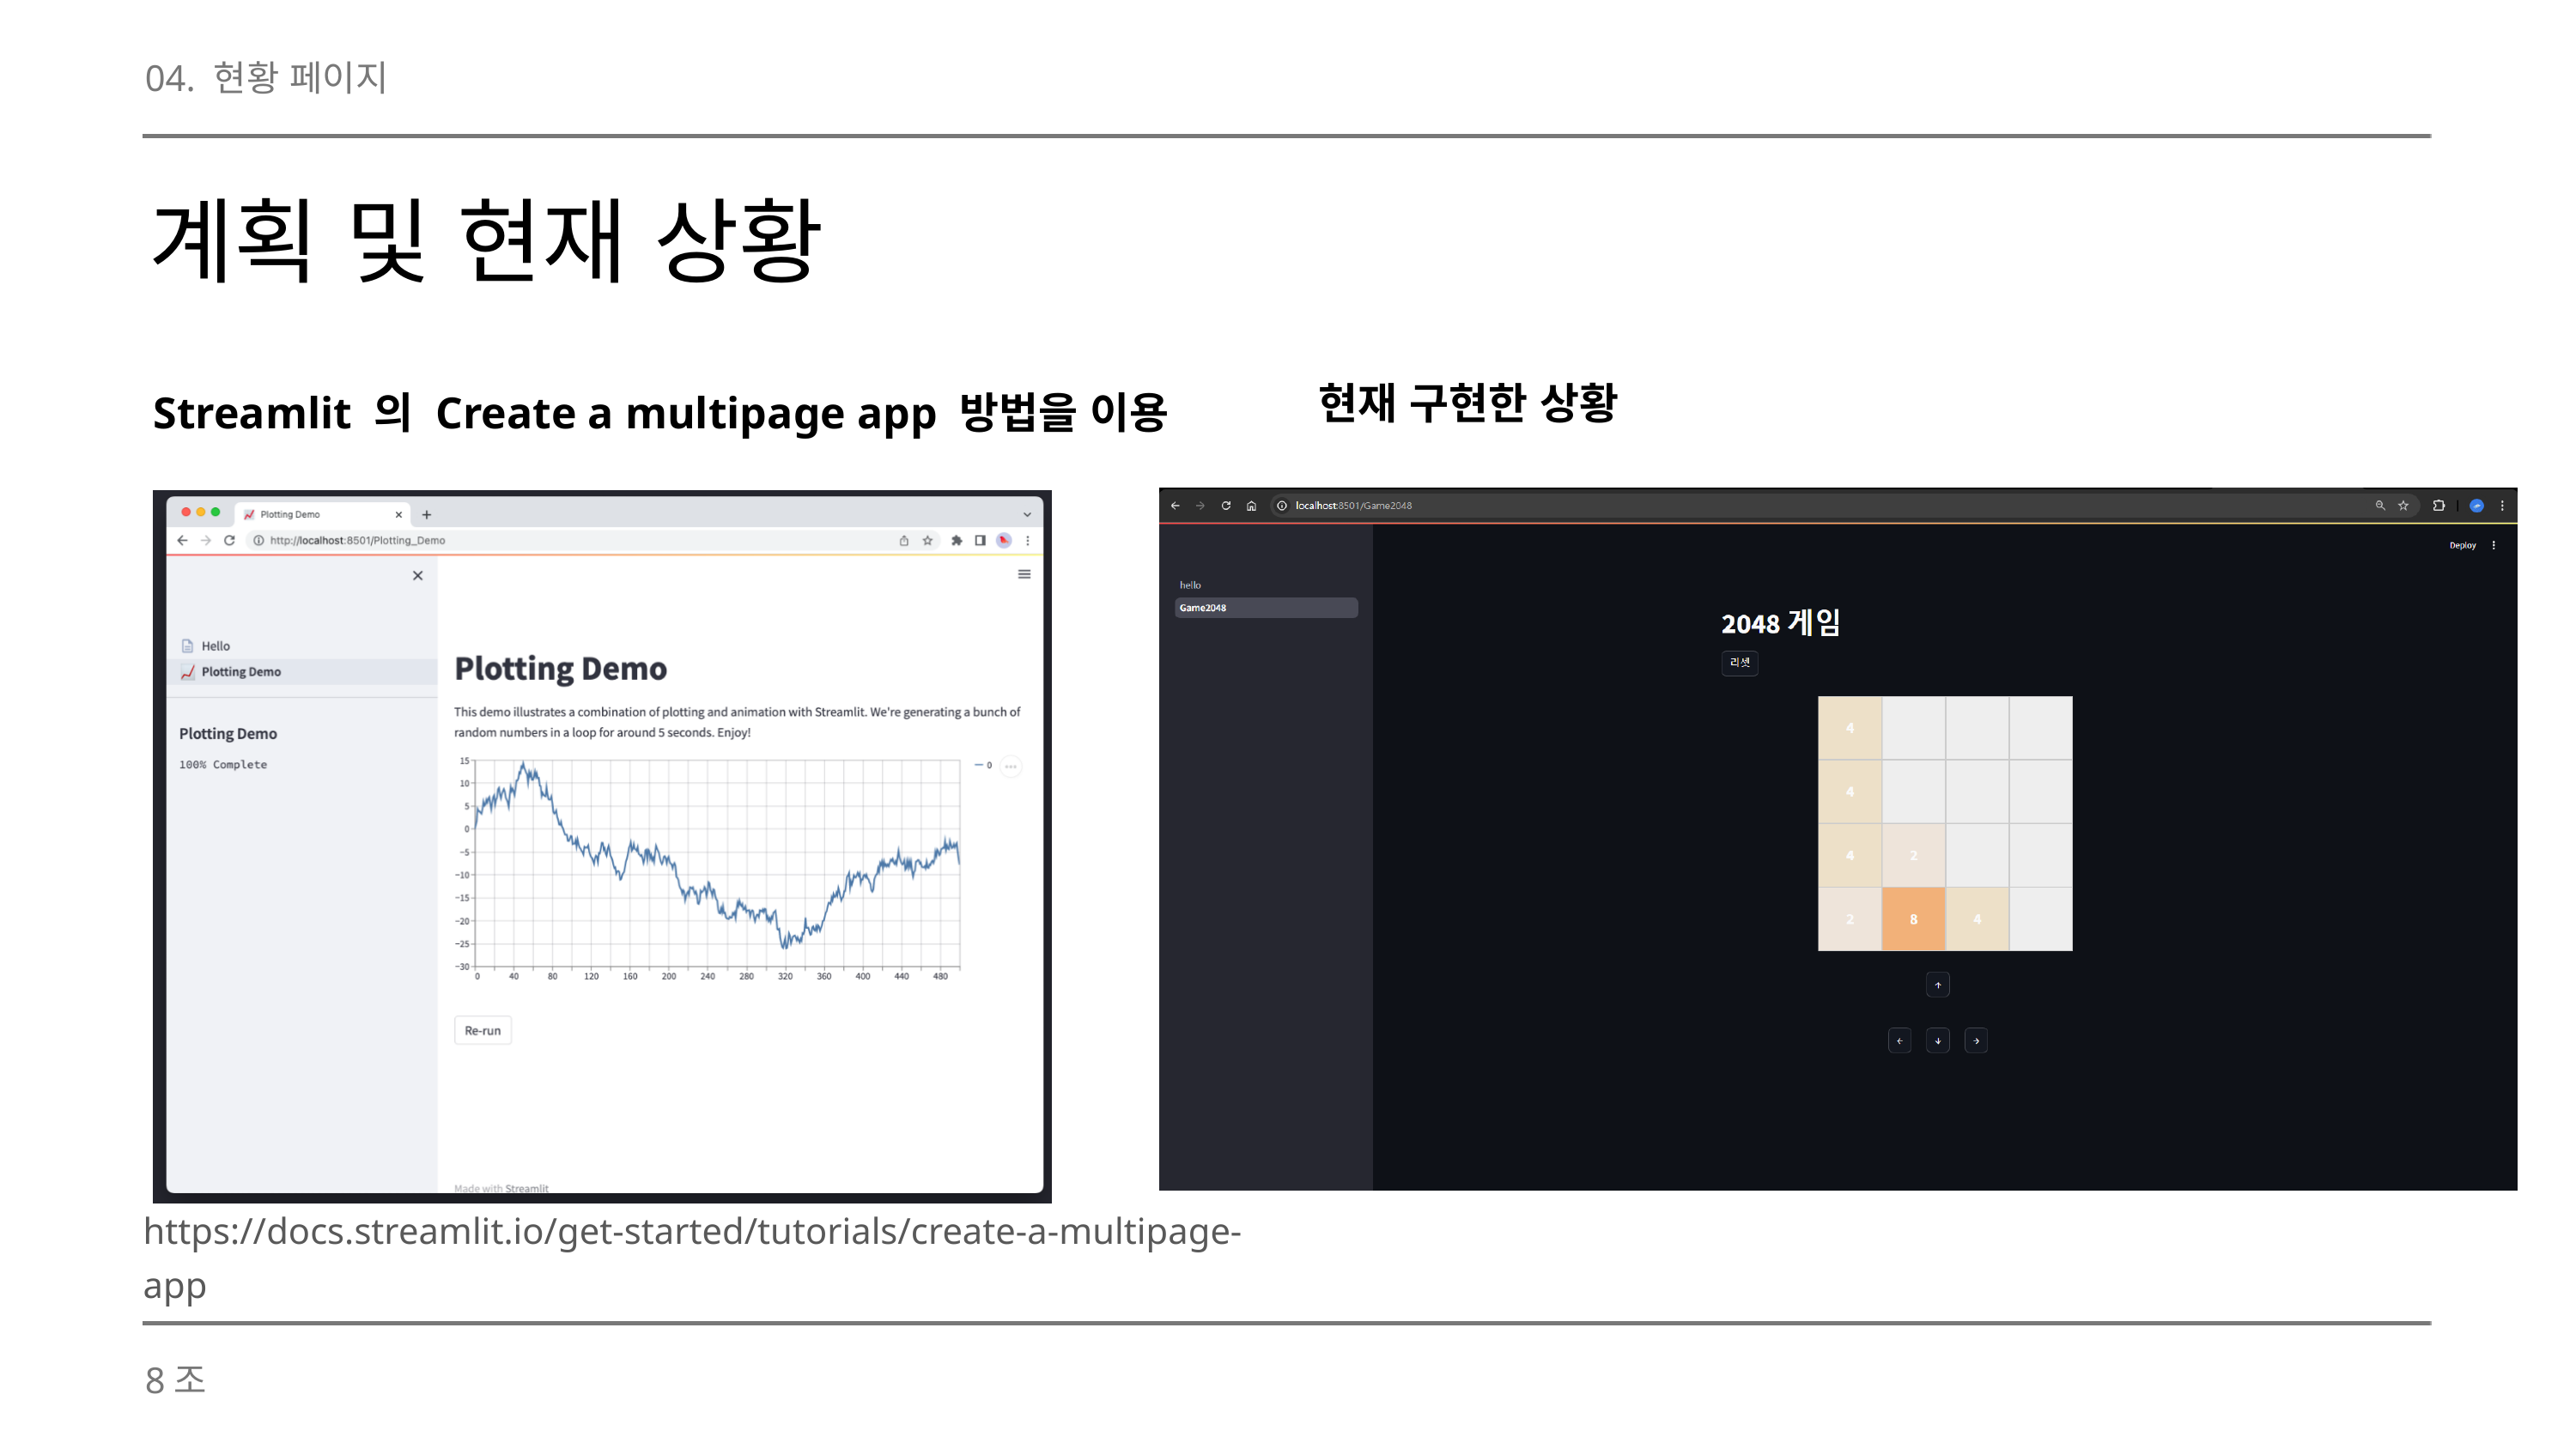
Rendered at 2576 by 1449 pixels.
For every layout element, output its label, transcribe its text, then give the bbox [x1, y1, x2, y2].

picture [143, 1321, 2432, 1325]
picture [153, 490, 1052, 1203]
text_box Streamlit 의 Create a multipage app 방법을 이용 [153, 343, 1275, 467]
text_box 현재 구현한 상황 [1318, 333, 2440, 458]
text_box 계획 및 현재 상황 [149, 172, 1718, 305]
text_box https://docs.streamlit.io/get-started/tutorials/create-a-multipage-app [143, 1227, 1265, 1277]
picture [1158, 488, 2518, 1191]
text_box 8조 [144, 1355, 457, 1406]
picture [143, 133, 2432, 138]
text_box 04. 현황 페이지 [144, 53, 1043, 104]
